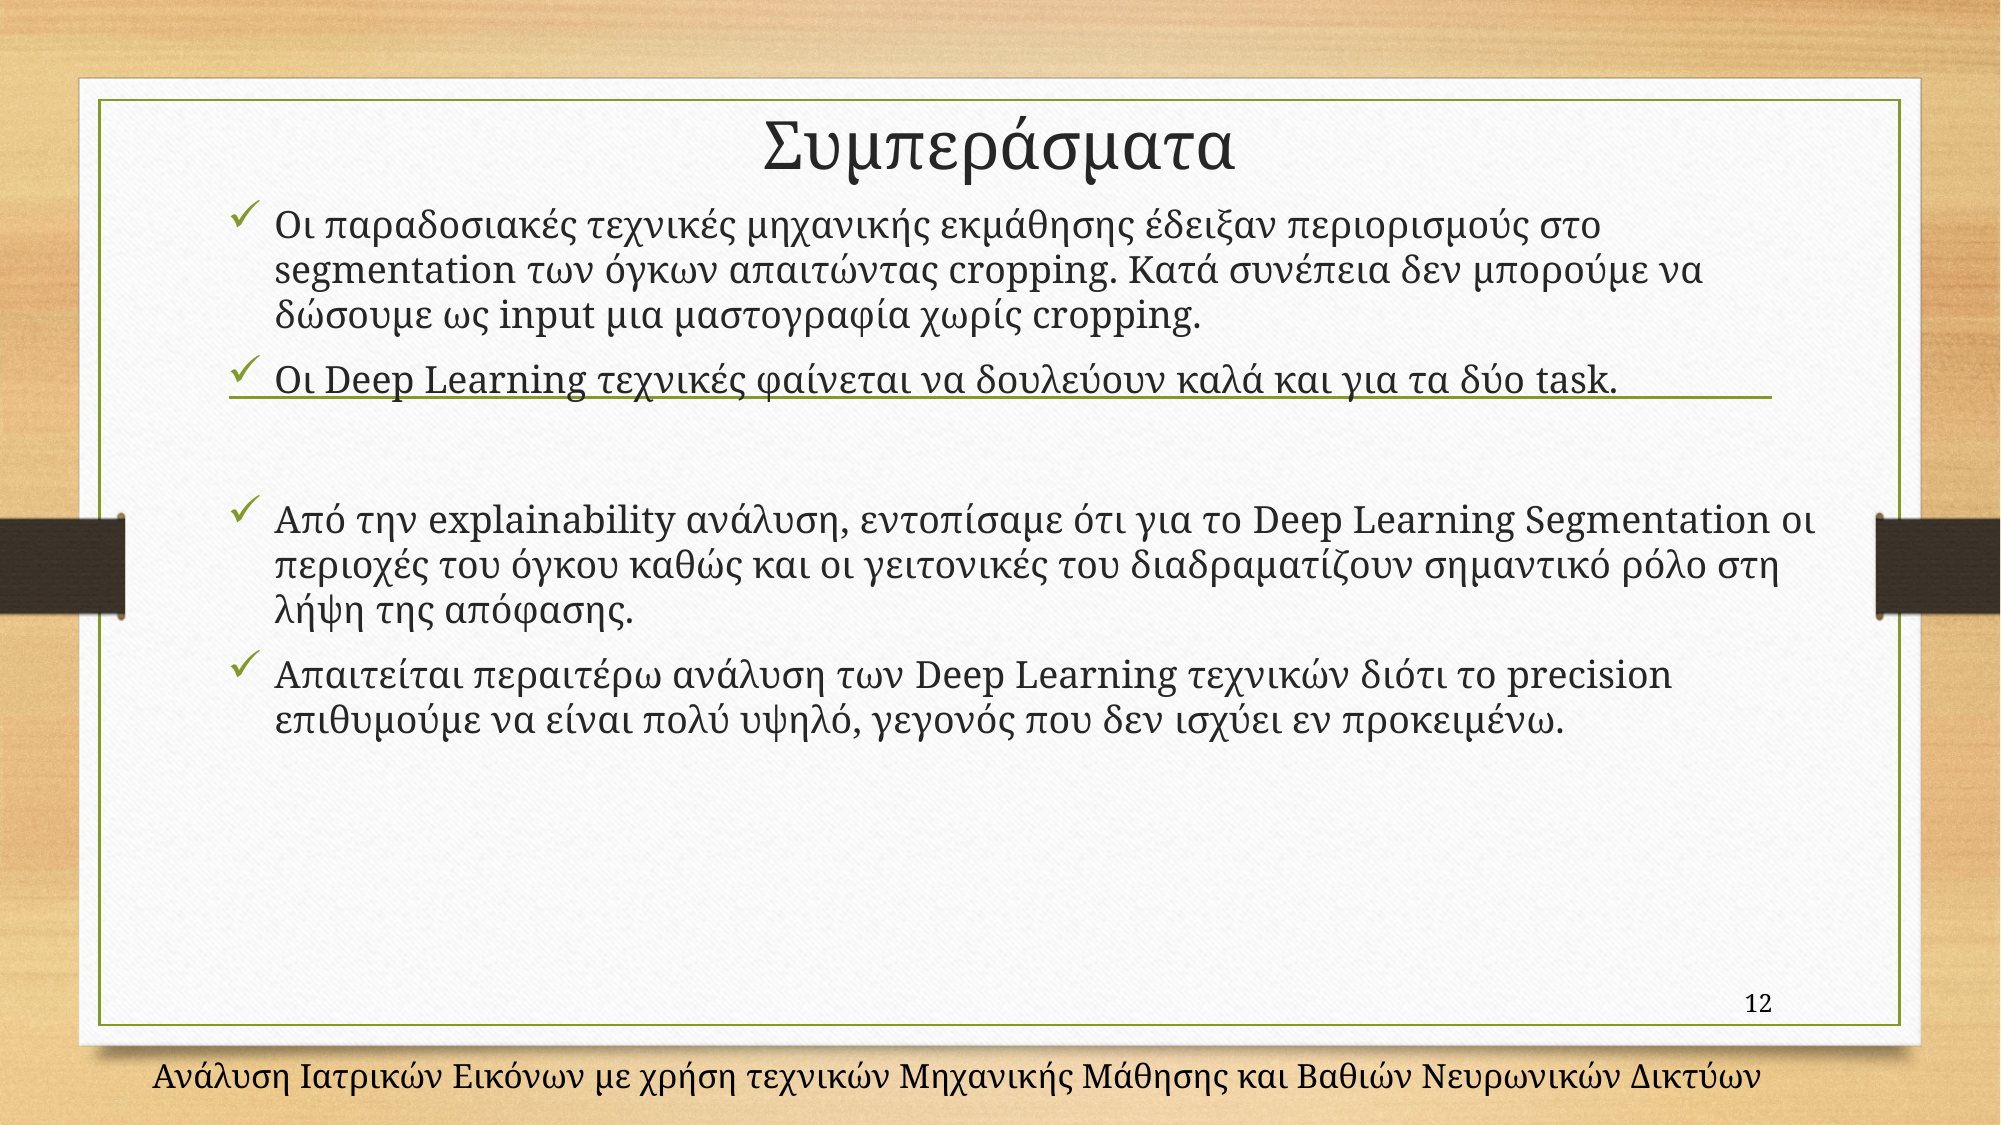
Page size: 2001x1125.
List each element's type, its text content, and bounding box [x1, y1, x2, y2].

picture [0, 0, 2001, 1125]
footer Ανάλυση Ιατρικών Εικόνων με χρήση τεχνικών Μηχανικής Μάθησης και Βαθιών Νευρωνικών Δικτύων [137, 1048, 1863, 1103]
list Οι παραδοσιακές τεχνικές μηχανικής εκμάθησης έδειξαν περιορισμούς στο segmentation των όγκων απαιτώντας cropping. Κατά συνέπεια δεν μπορούμε να δώσουμε ως input μια μαστογραφία χωρίς cropping. Οι Deep Learning τεχνικές φαίνεται να δουλεύουν καλά και για τα δύο task. Από την explainability ανάλυση, εντοπίσαμε ότι για το Deep Learning Segmentation οι περιοχές του όγκου καθώς και οι γειτονικές του διαδραματίζουν σημαντικό ρόλο στη λήψη της απόφασης. Απαιτείται περαιτέρω ανάλυση των Deep Learning τεχνικών διότι το precision επιθυμούμε να είναι πολύ υψηλό, γεγονός που δεν ισχύει εν προκειμένω. [137, 193, 1863, 1043]
slide_number 12 [1698, 979, 1788, 1025]
title Συμπεράσματα [137, 55, 1863, 193]
